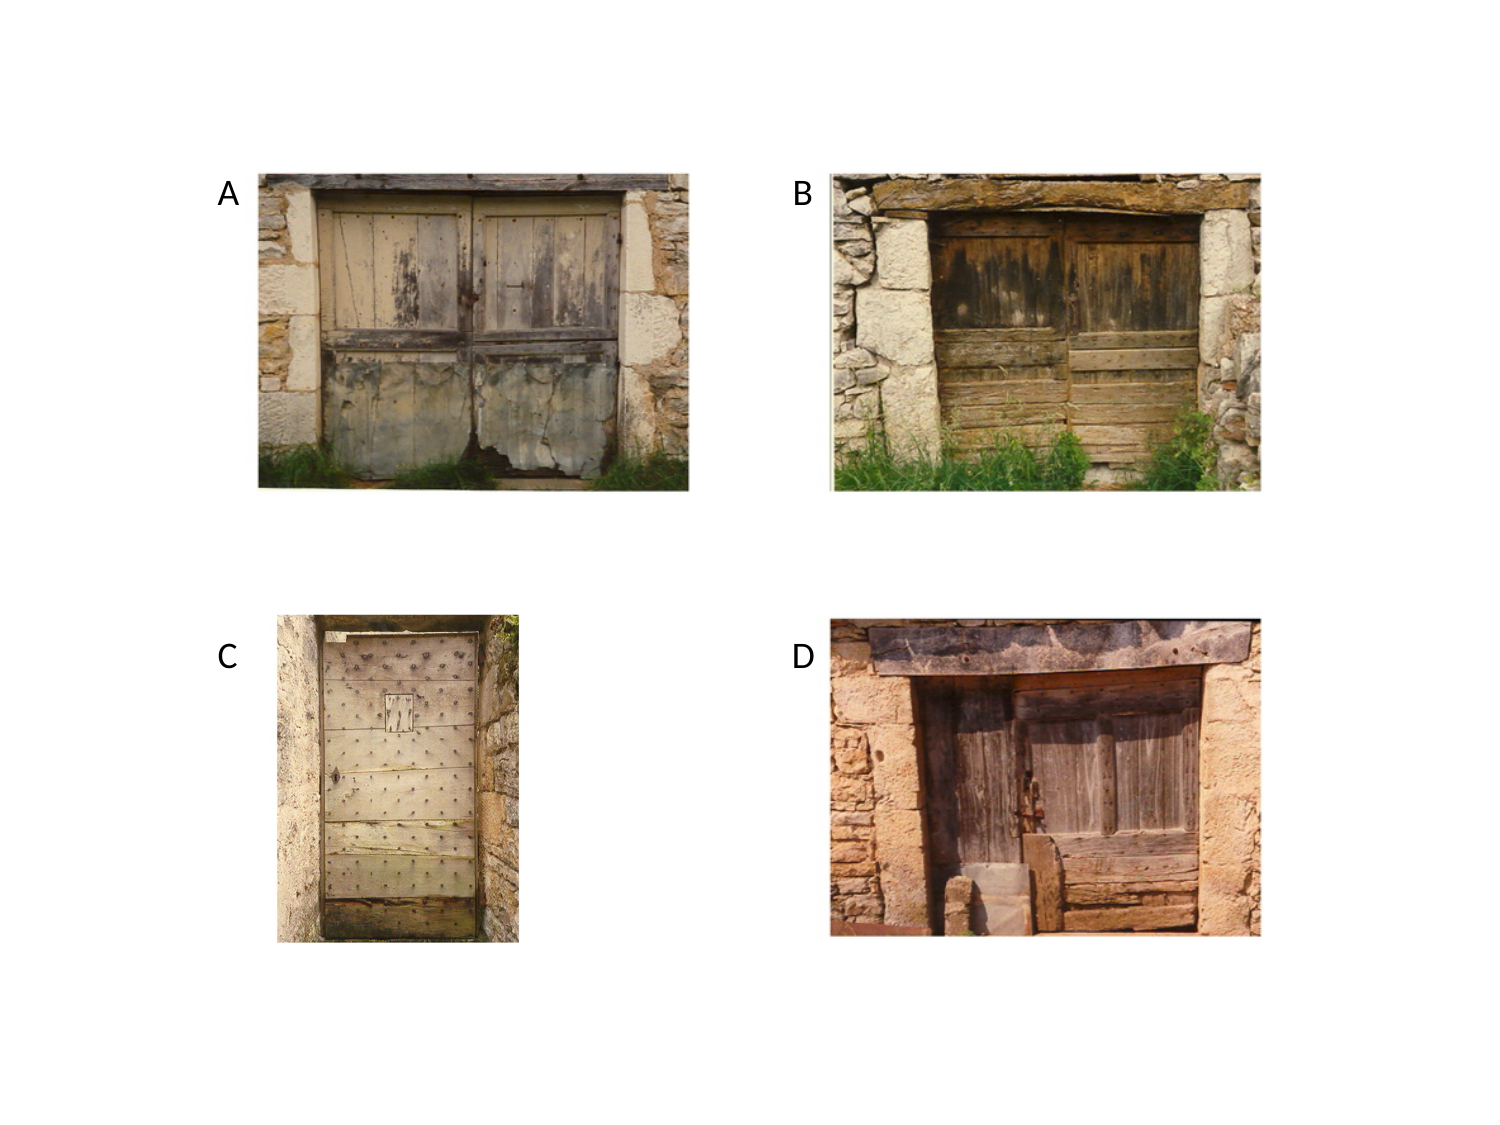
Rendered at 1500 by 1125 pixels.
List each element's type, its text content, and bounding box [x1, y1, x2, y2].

text_box B [777, 160, 816, 221]
picture [245, 160, 701, 508]
text_box A [202, 160, 243, 221]
picture [817, 160, 1273, 508]
picture [817, 605, 1273, 952]
text_box C [202, 623, 243, 684]
text_box D [777, 623, 812, 684]
picture [266, 605, 531, 952]
